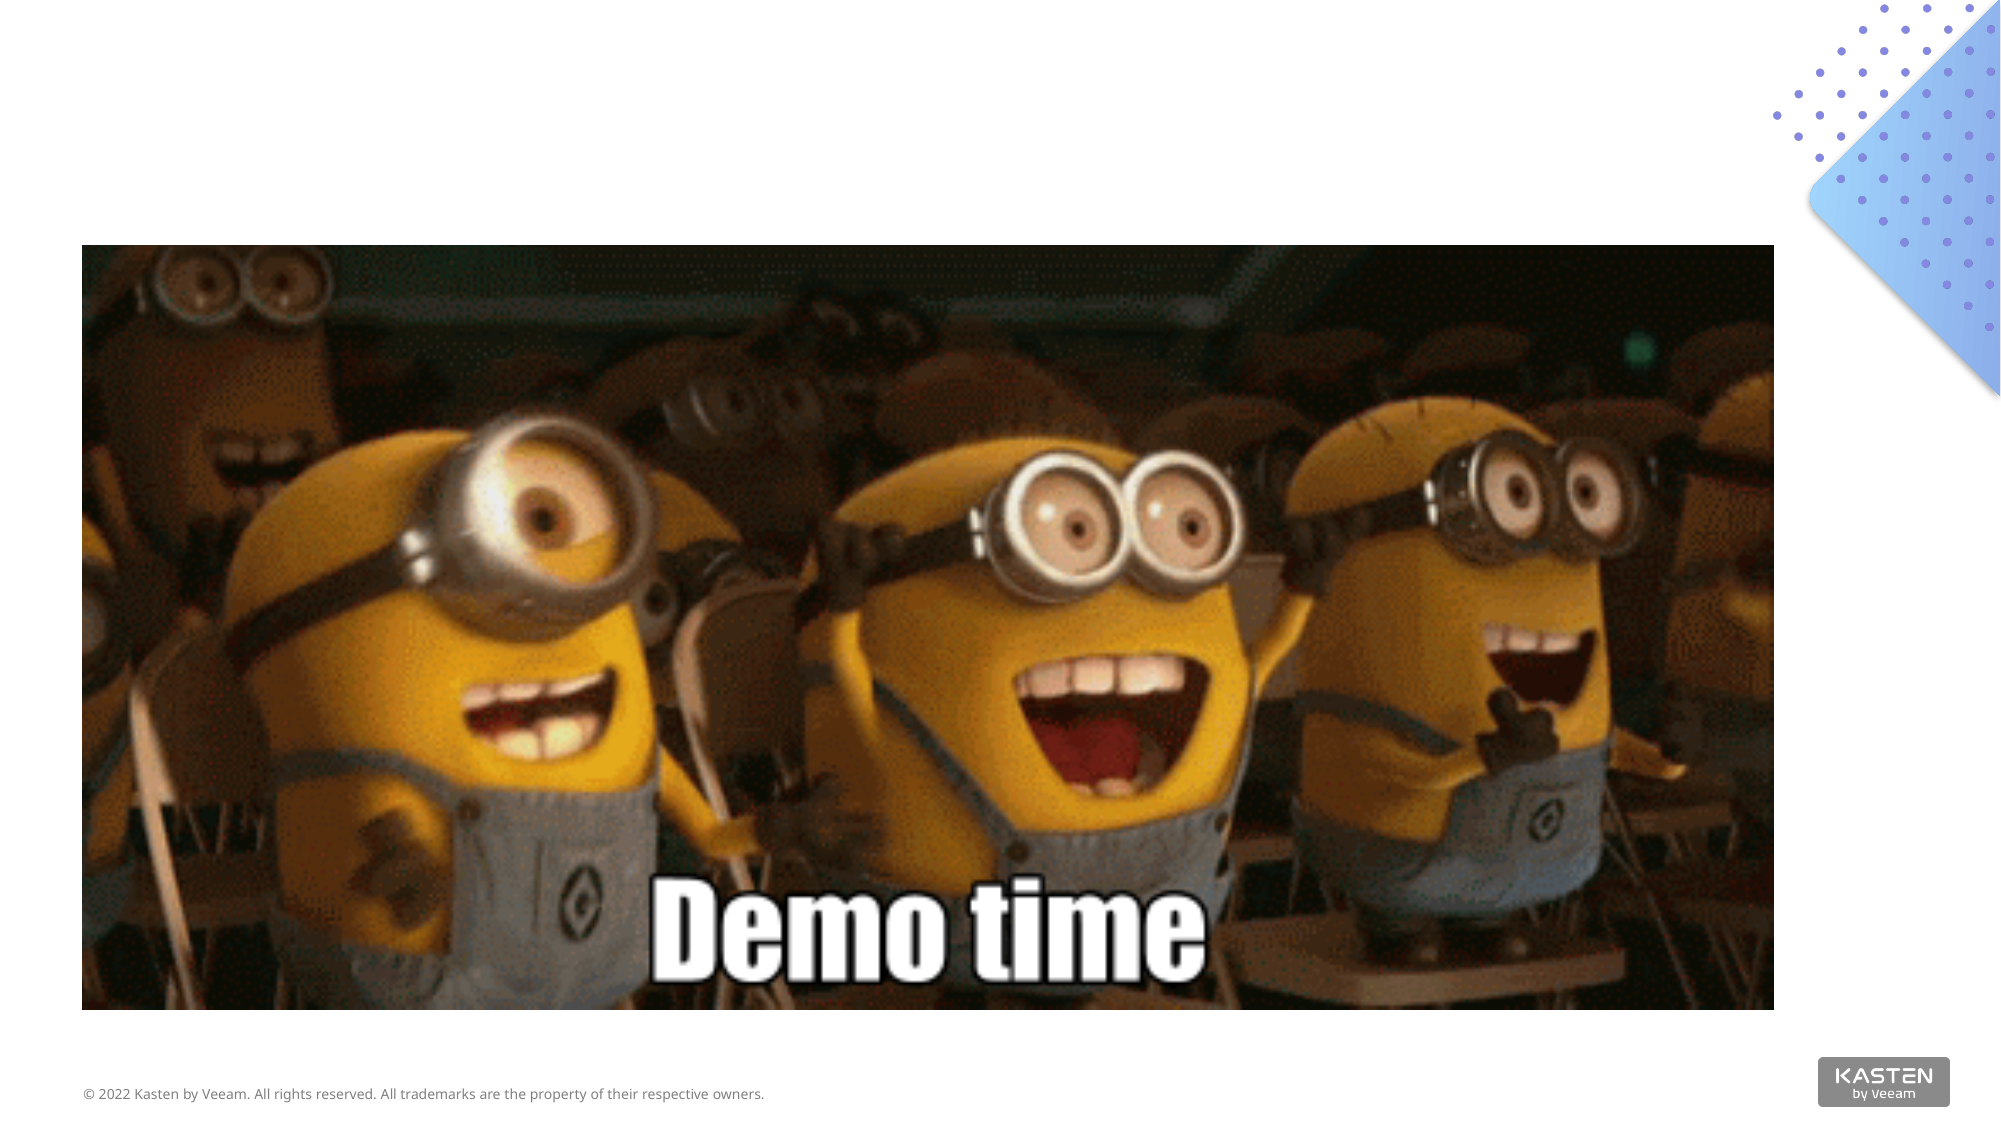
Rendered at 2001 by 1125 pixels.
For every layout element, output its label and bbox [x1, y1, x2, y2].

picture [1818, 1057, 1950, 1107]
picture [82, 4, 1995, 1011]
